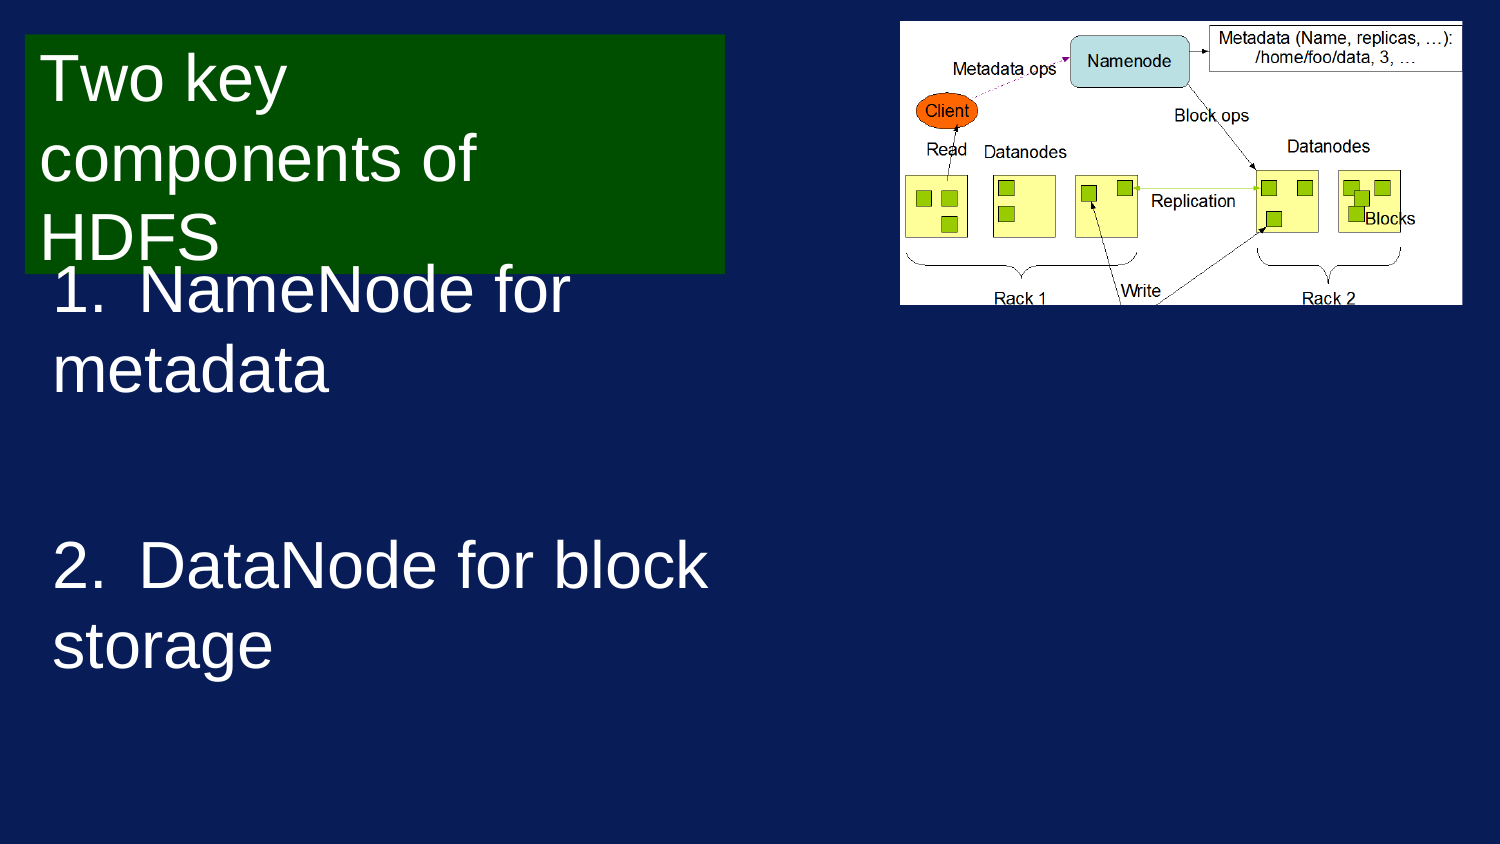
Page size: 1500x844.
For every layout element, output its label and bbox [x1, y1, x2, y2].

text_box [900, 21, 1463, 305]
text_box [50, 522, 950, 683]
text_box [24, 34, 869, 407]
